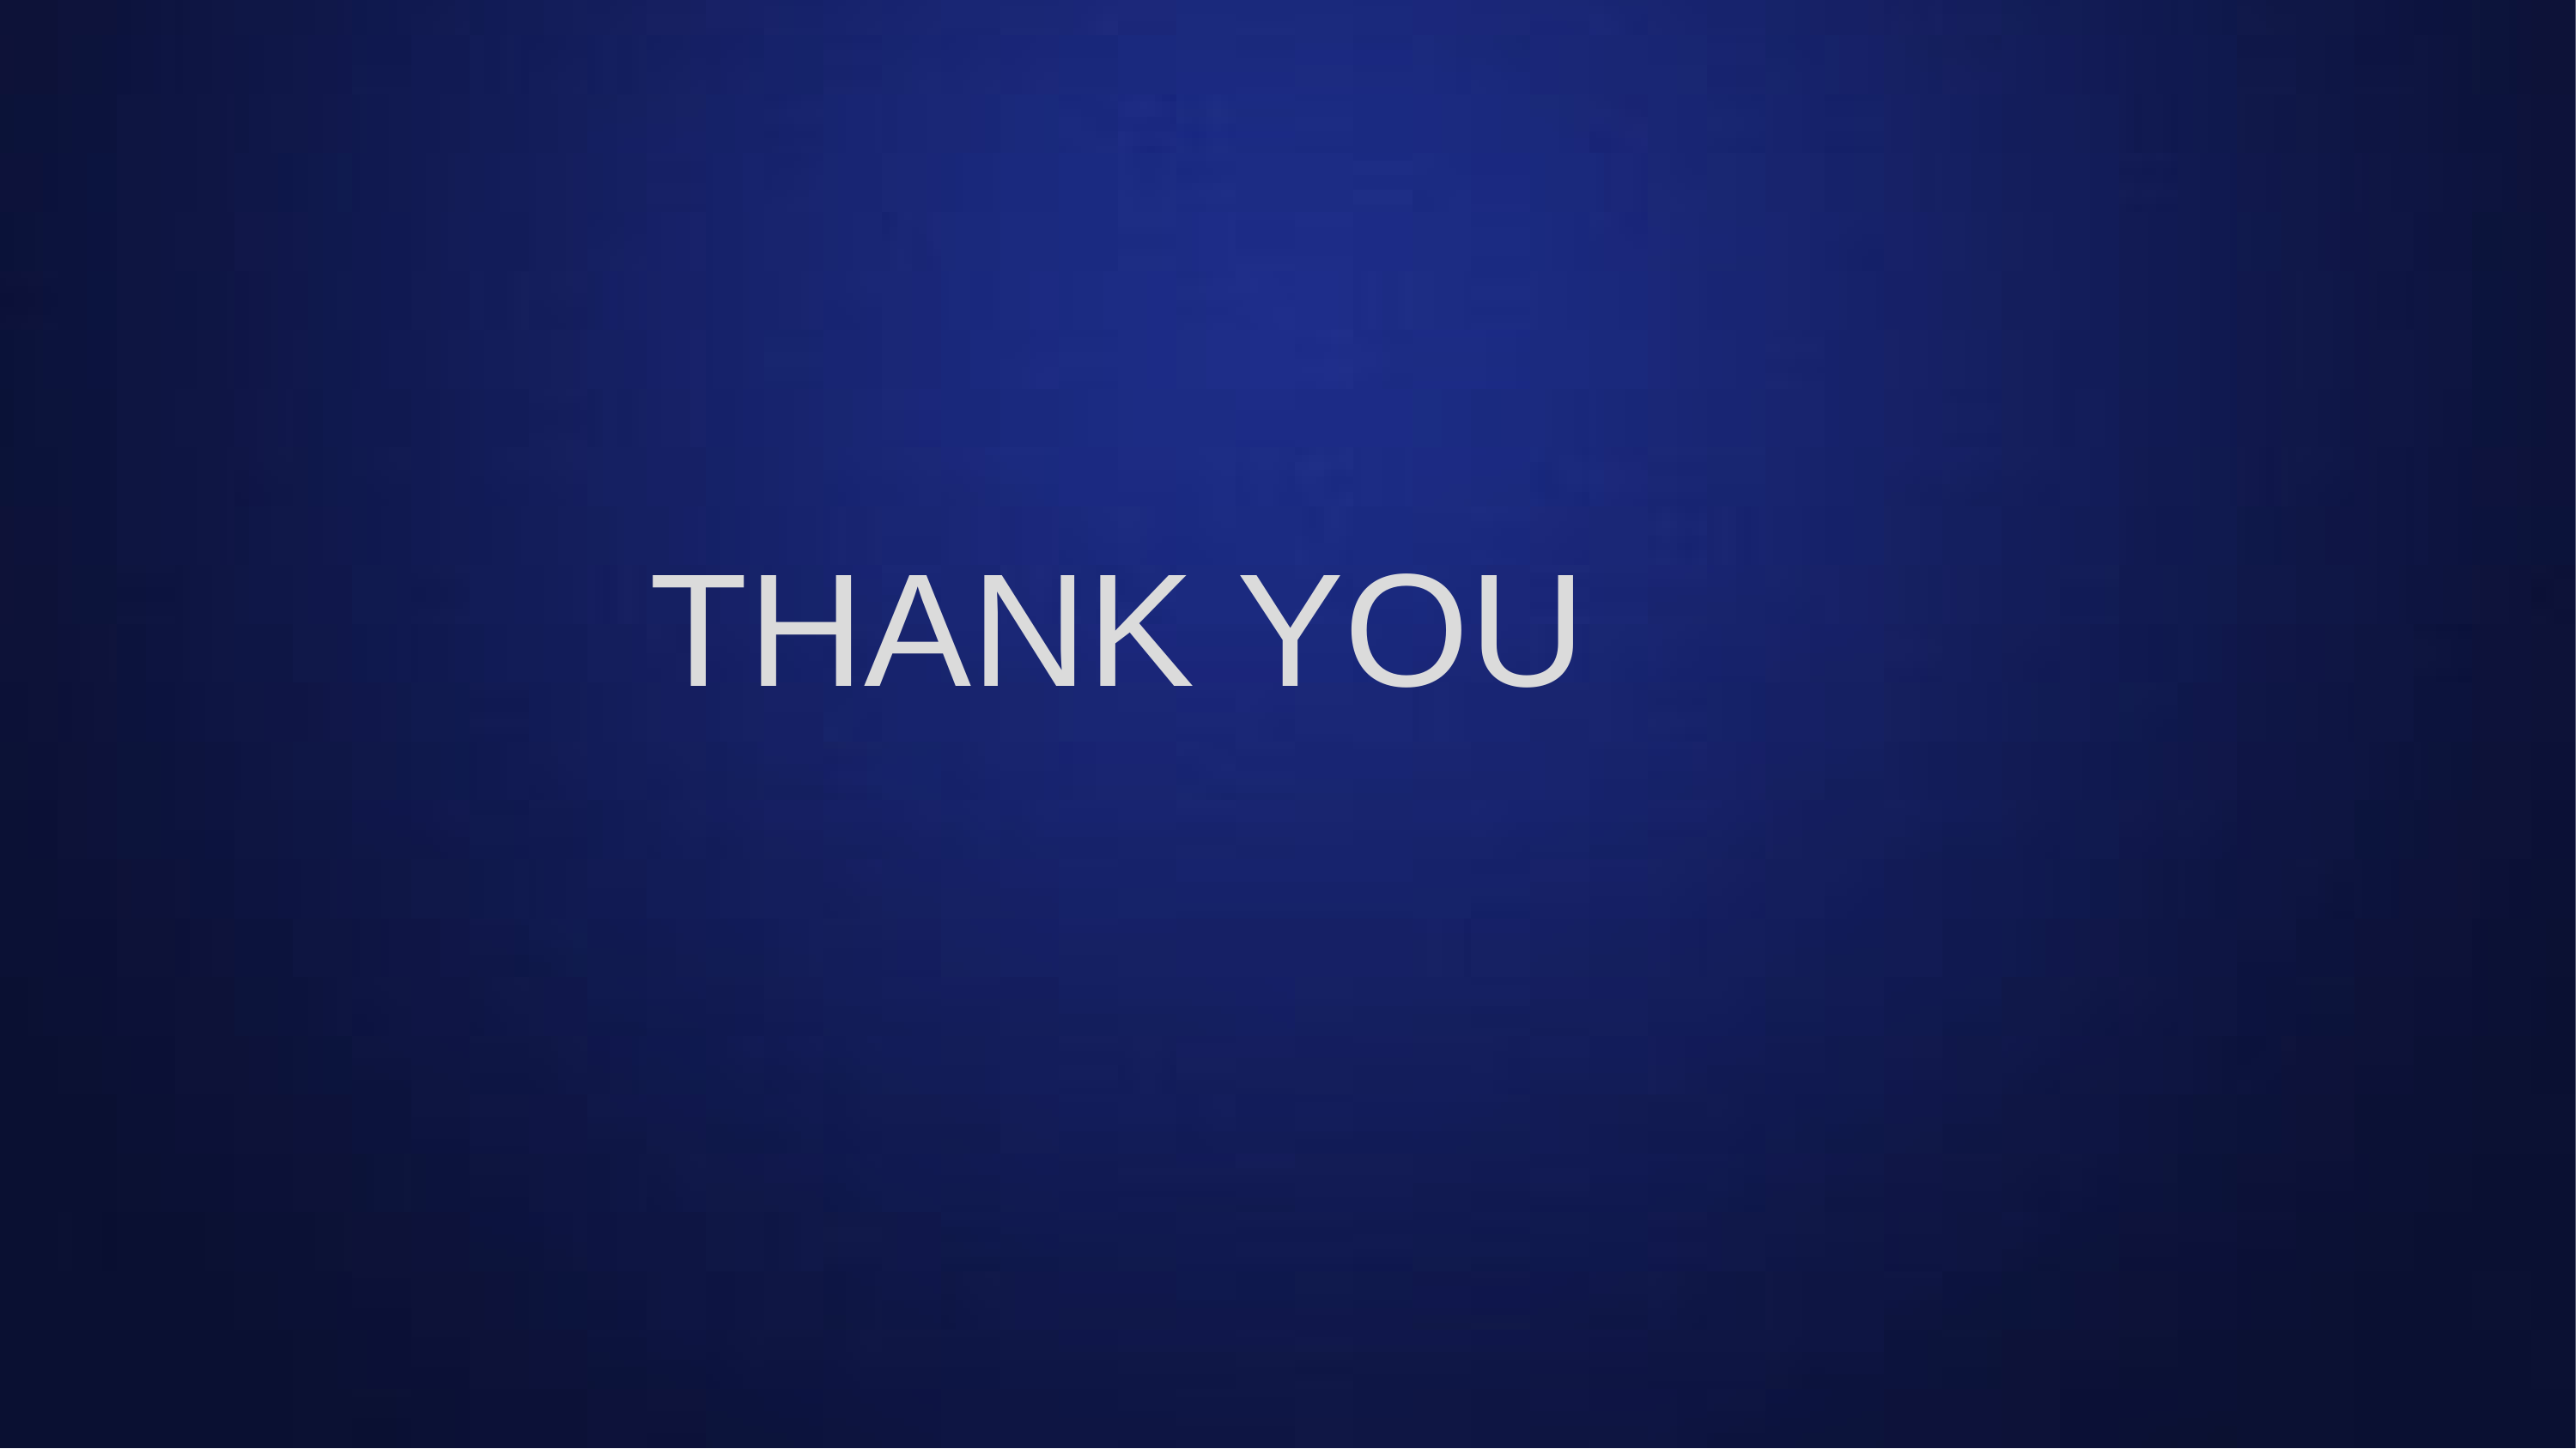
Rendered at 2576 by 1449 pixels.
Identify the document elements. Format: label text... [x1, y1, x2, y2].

text_box THANK YOU [649, 524, 1926, 718]
text_box [0, 0, 2576, 1448]
